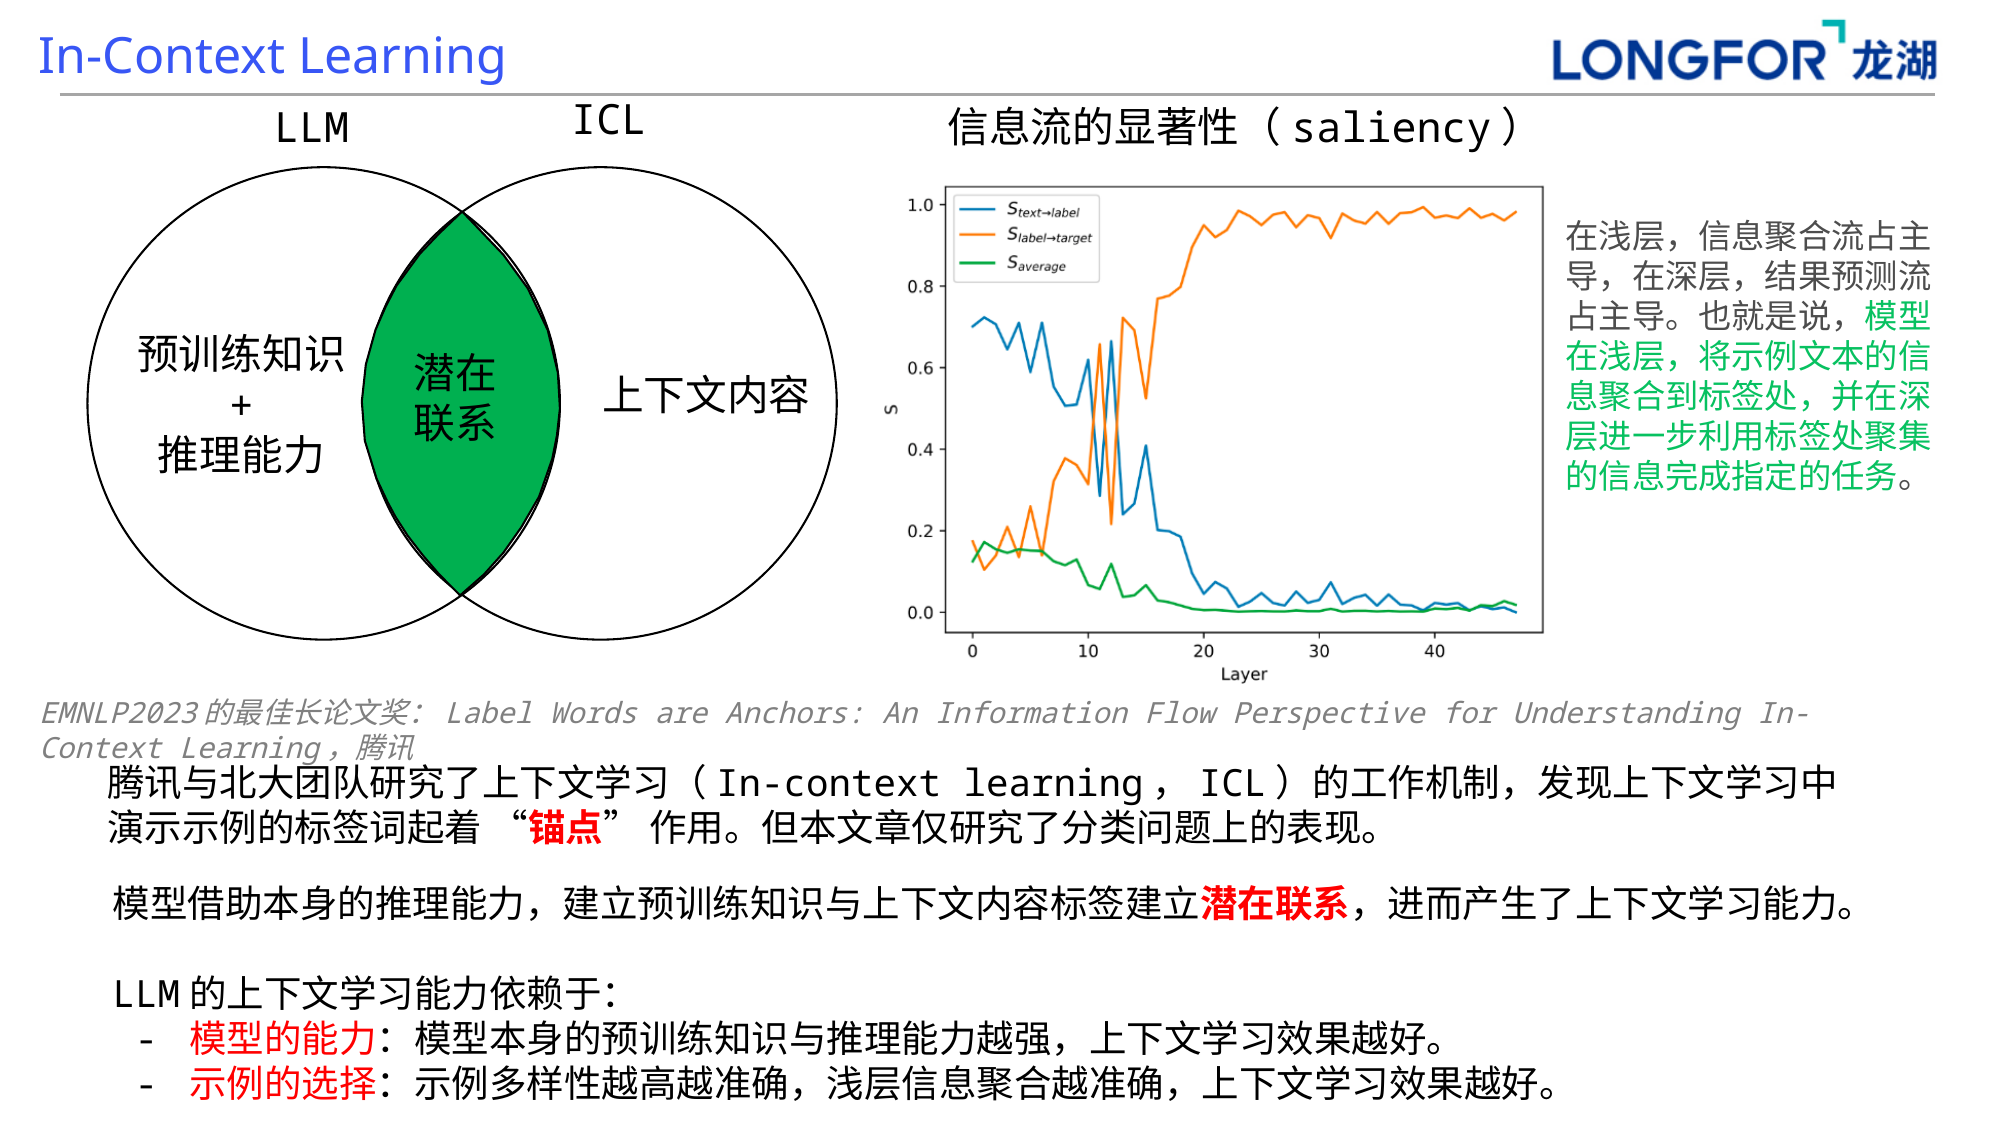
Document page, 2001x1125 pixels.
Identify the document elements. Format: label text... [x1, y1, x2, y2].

picture [1535, 3, 1952, 96]
text_box [364, 211, 559, 376]
text_box 潜在 联系 [259, 376, 652, 417]
text_box 腾讯与北大团队研究了上下文学习（In-context learning，ICL）的工作机制，发现上下文学习中演示示例的标签词起着 “锚点” 作用。但本文章仅研究了分类问题上的表现。 [92, 772, 1869, 857]
text_box 模型借助本身的推理能力，建立预训练知识与上下文内容标签建立潜在联系，进而产生了上下文学习能力。 LLM的上下文学习能力依赖于： - 模型的能力：模型本身的预训练知识与推理能力越强，上下文学习效果越好。 - 示例的选择：示例多样性越高越准确，浅层信息聚合越准确，上下文学习效果越好。 [97, 872, 1936, 1113]
picture [873, 169, 1554, 688]
text_box 预训练知识 + 推理能力 [45, 307, 385, 499]
text_box LLM [203, 93, 421, 159]
text_box [462, 414, 837, 640]
text_box [108, 167, 461, 307]
text_box [363, 417, 559, 596]
text_box [107, 435, 558, 640]
text_box EMNLP2023的最佳长论文奖：Label Words are Anchors: An Information Flow Perspective for Understanding In-Context Learning，腾讯 [24, 687, 1936, 772]
text_box [463, 167, 835, 373]
text_box 在浅层，信息聚合流占主导，在深层，结果预测流占主导。也就是说，模型在浅层，将示例文本的信息聚合到标签处，并在深层进一步利用标签处聚集的信息完成指定的任务。 [1554, 207, 1961, 503]
text_box 上下文内容 [558, 373, 873, 414]
text_box [466, 214, 548, 328]
text_box 信息流的显著性（saliency） [937, 93, 1554, 159]
text_box In-Context Learning [24, 16, 1518, 91]
text_box ICL [500, 85, 718, 151]
